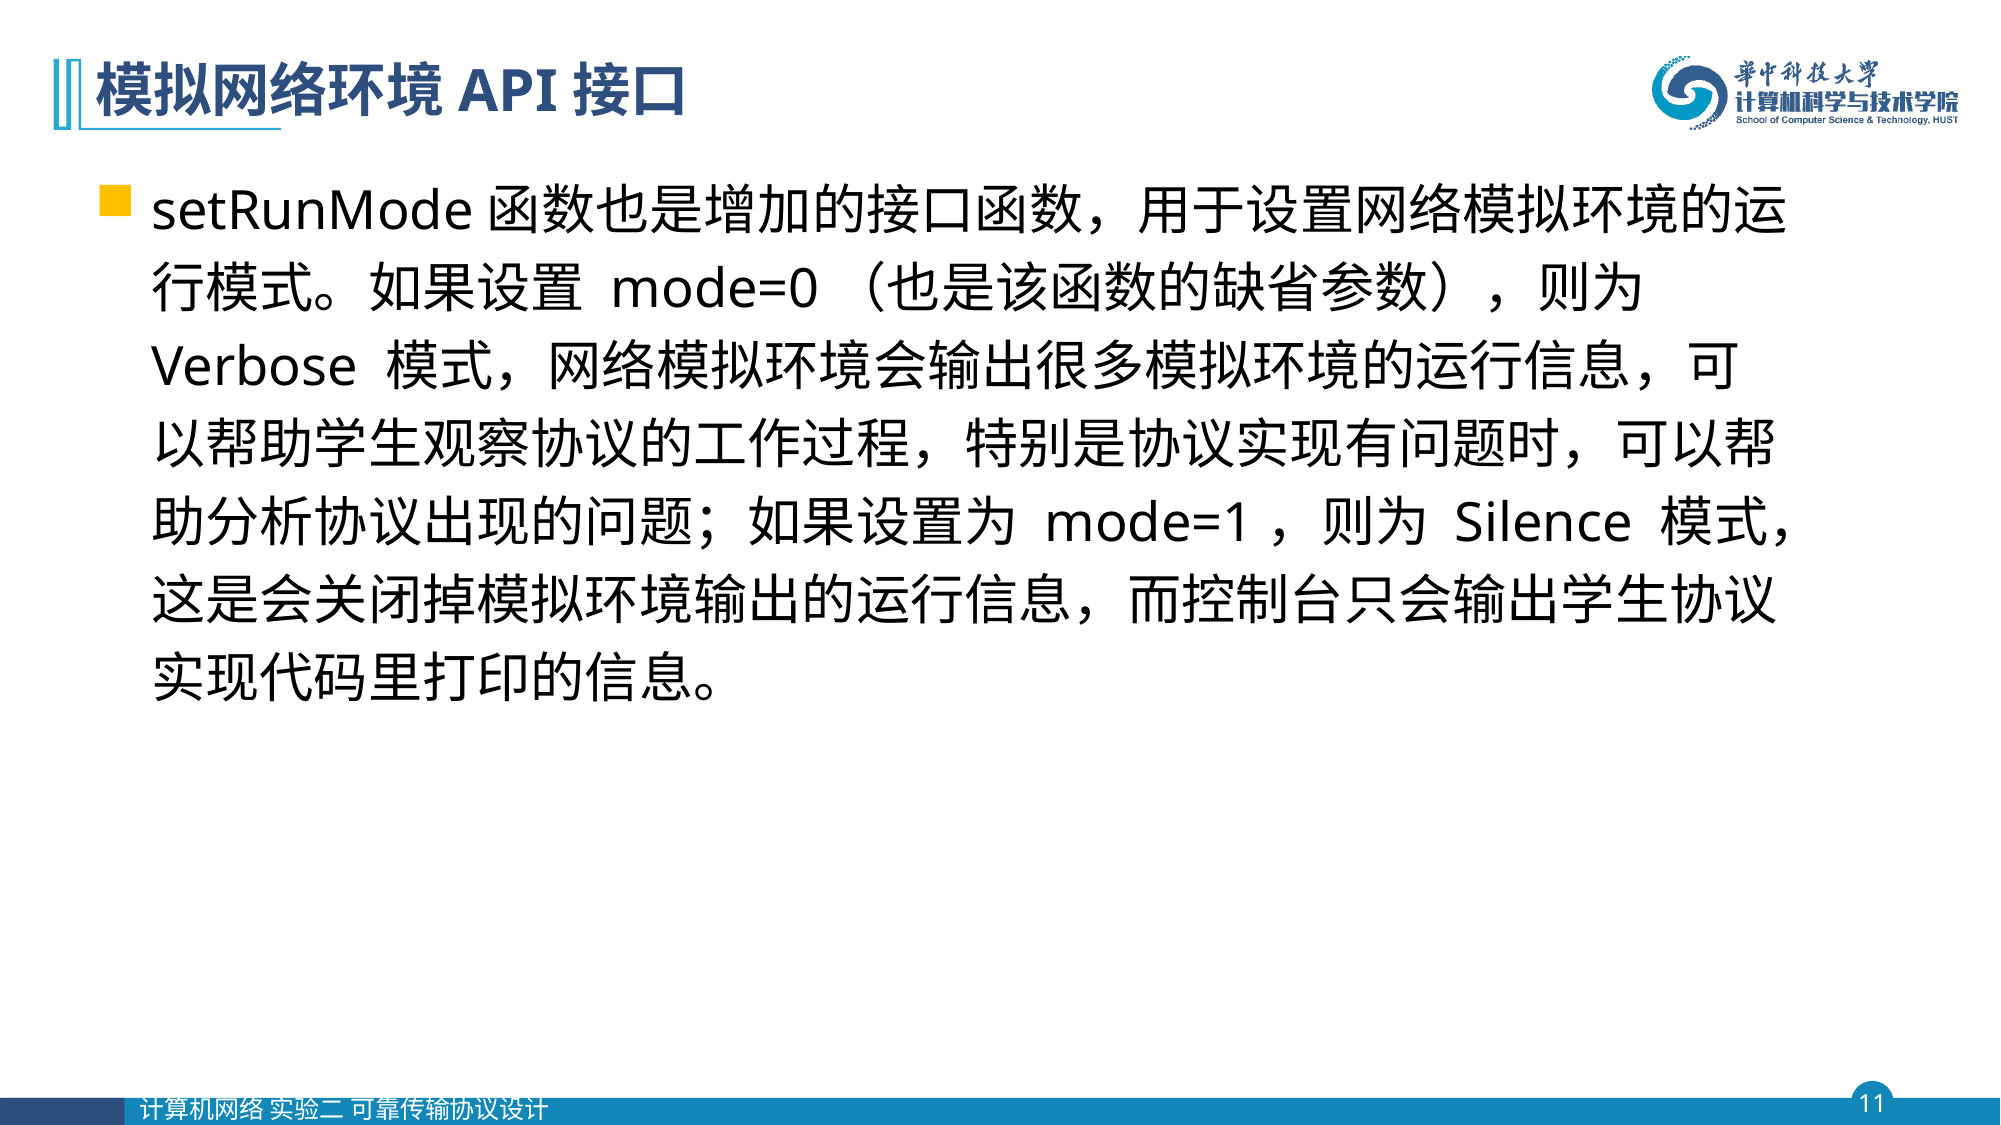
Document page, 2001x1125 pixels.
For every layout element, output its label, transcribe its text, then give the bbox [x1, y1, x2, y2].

list setRunMode函数也是增加的接口函数，用于设置网络模拟环境的运行模式。如果设置 mode=0（也是该函数的缺省参数），则为 Verbose 模式，网络模拟环境会输出很多模拟环境的运行信息，可以帮助学生观察协议的工作过程，特别是协议实现有问题时，可以帮助分析协议出现的问题；如果设置为 mode=1，则为 Silence 模式，这是会关闭掉模拟环境输出的运行信息，而控制台只会输出学生协议实现代码里打印的信息。 [80, 154, 1805, 1080]
picture [1805, 56, 1958, 130]
title 模拟网络环境API接口 [80, 42, 1805, 144]
